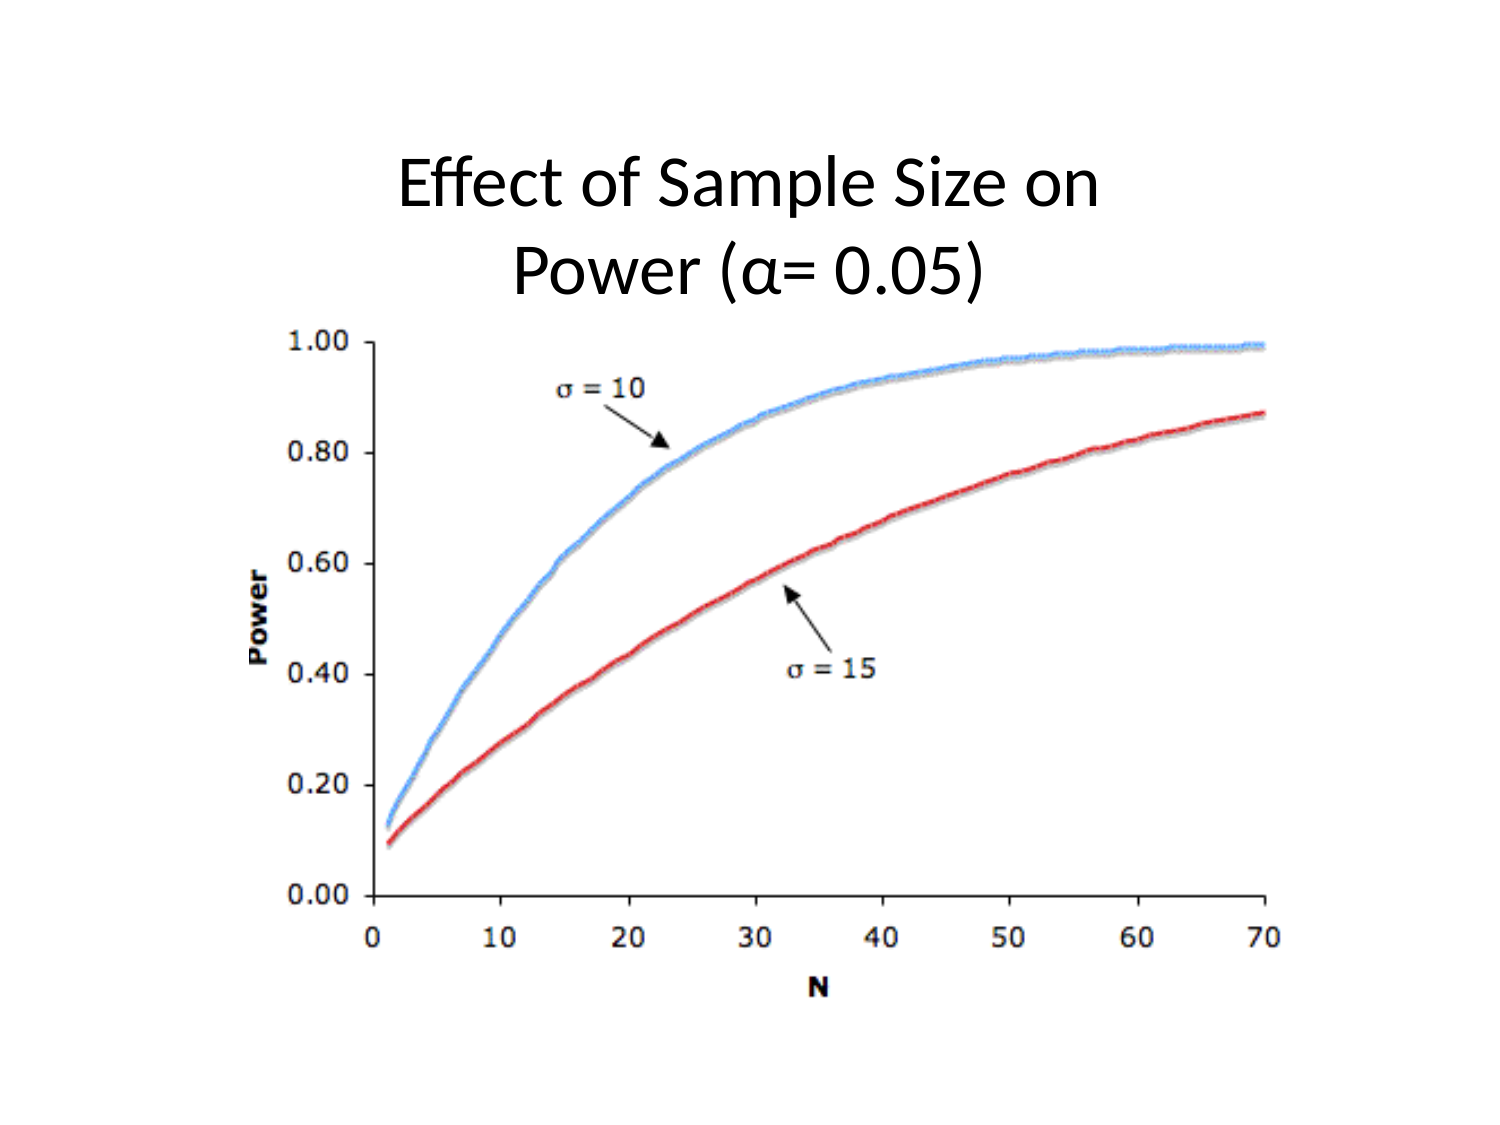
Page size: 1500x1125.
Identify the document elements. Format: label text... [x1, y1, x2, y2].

title Effect of Sample Size on Power (α= 0.05) [112, 125, 1388, 318]
picture [249, 326, 1285, 1012]
